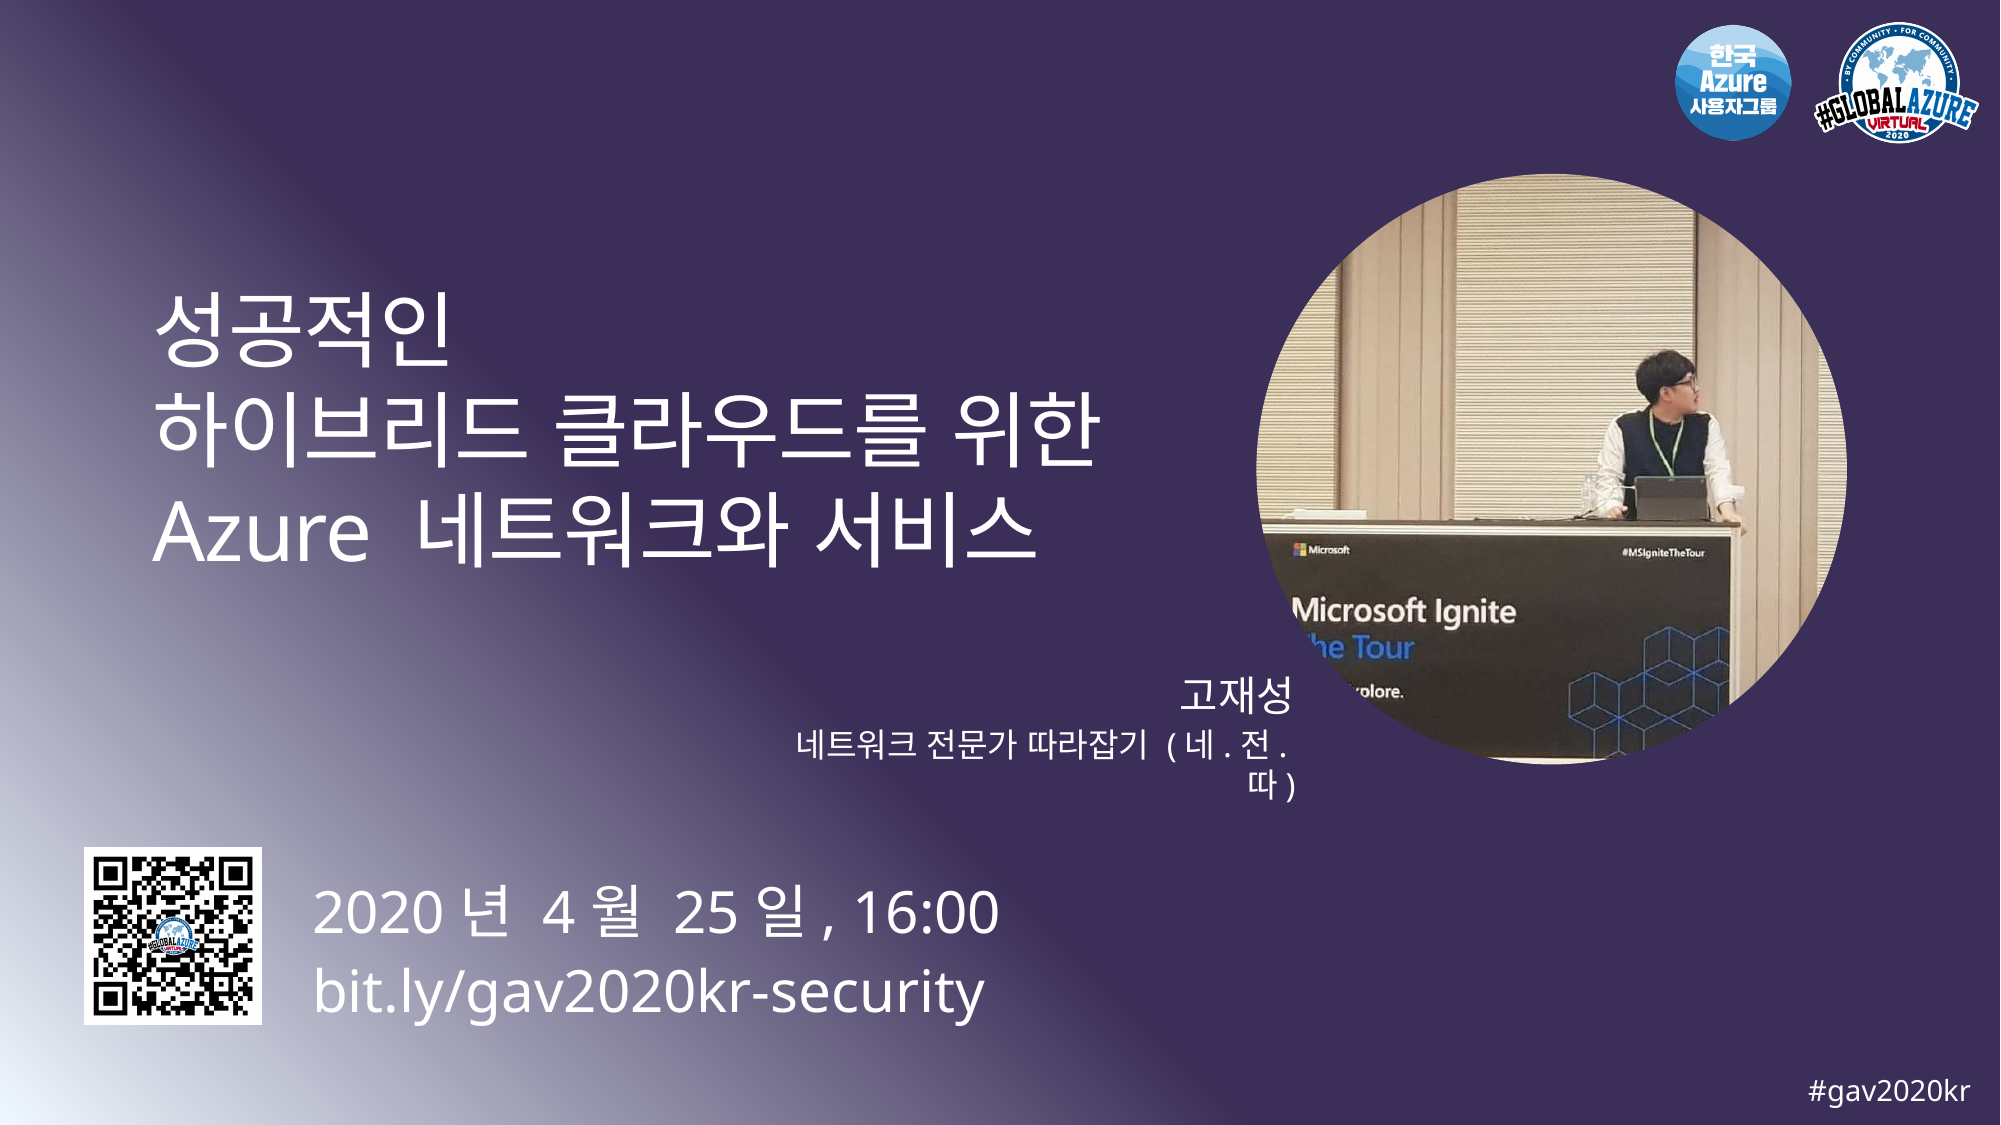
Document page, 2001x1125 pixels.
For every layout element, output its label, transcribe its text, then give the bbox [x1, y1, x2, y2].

title 성공적인 하이브리드 클라우드를 위한 Azure 네트워크와 서비스 [153, 274, 1185, 578]
list 고재성 [830, 669, 1256, 721]
picture [1813, 19, 1980, 148]
list 네트워크 전문가 따라잡기 (네.전.따) [791, 724, 1296, 805]
list bit.ly/gav2020kr-security [312, 954, 1379, 1025]
picture [84, 847, 262, 1026]
picture [1672, 22, 1794, 143]
picture [1256, 173, 1848, 765]
list 2020년 4월 25일, 16:00 [312, 874, 1379, 946]
